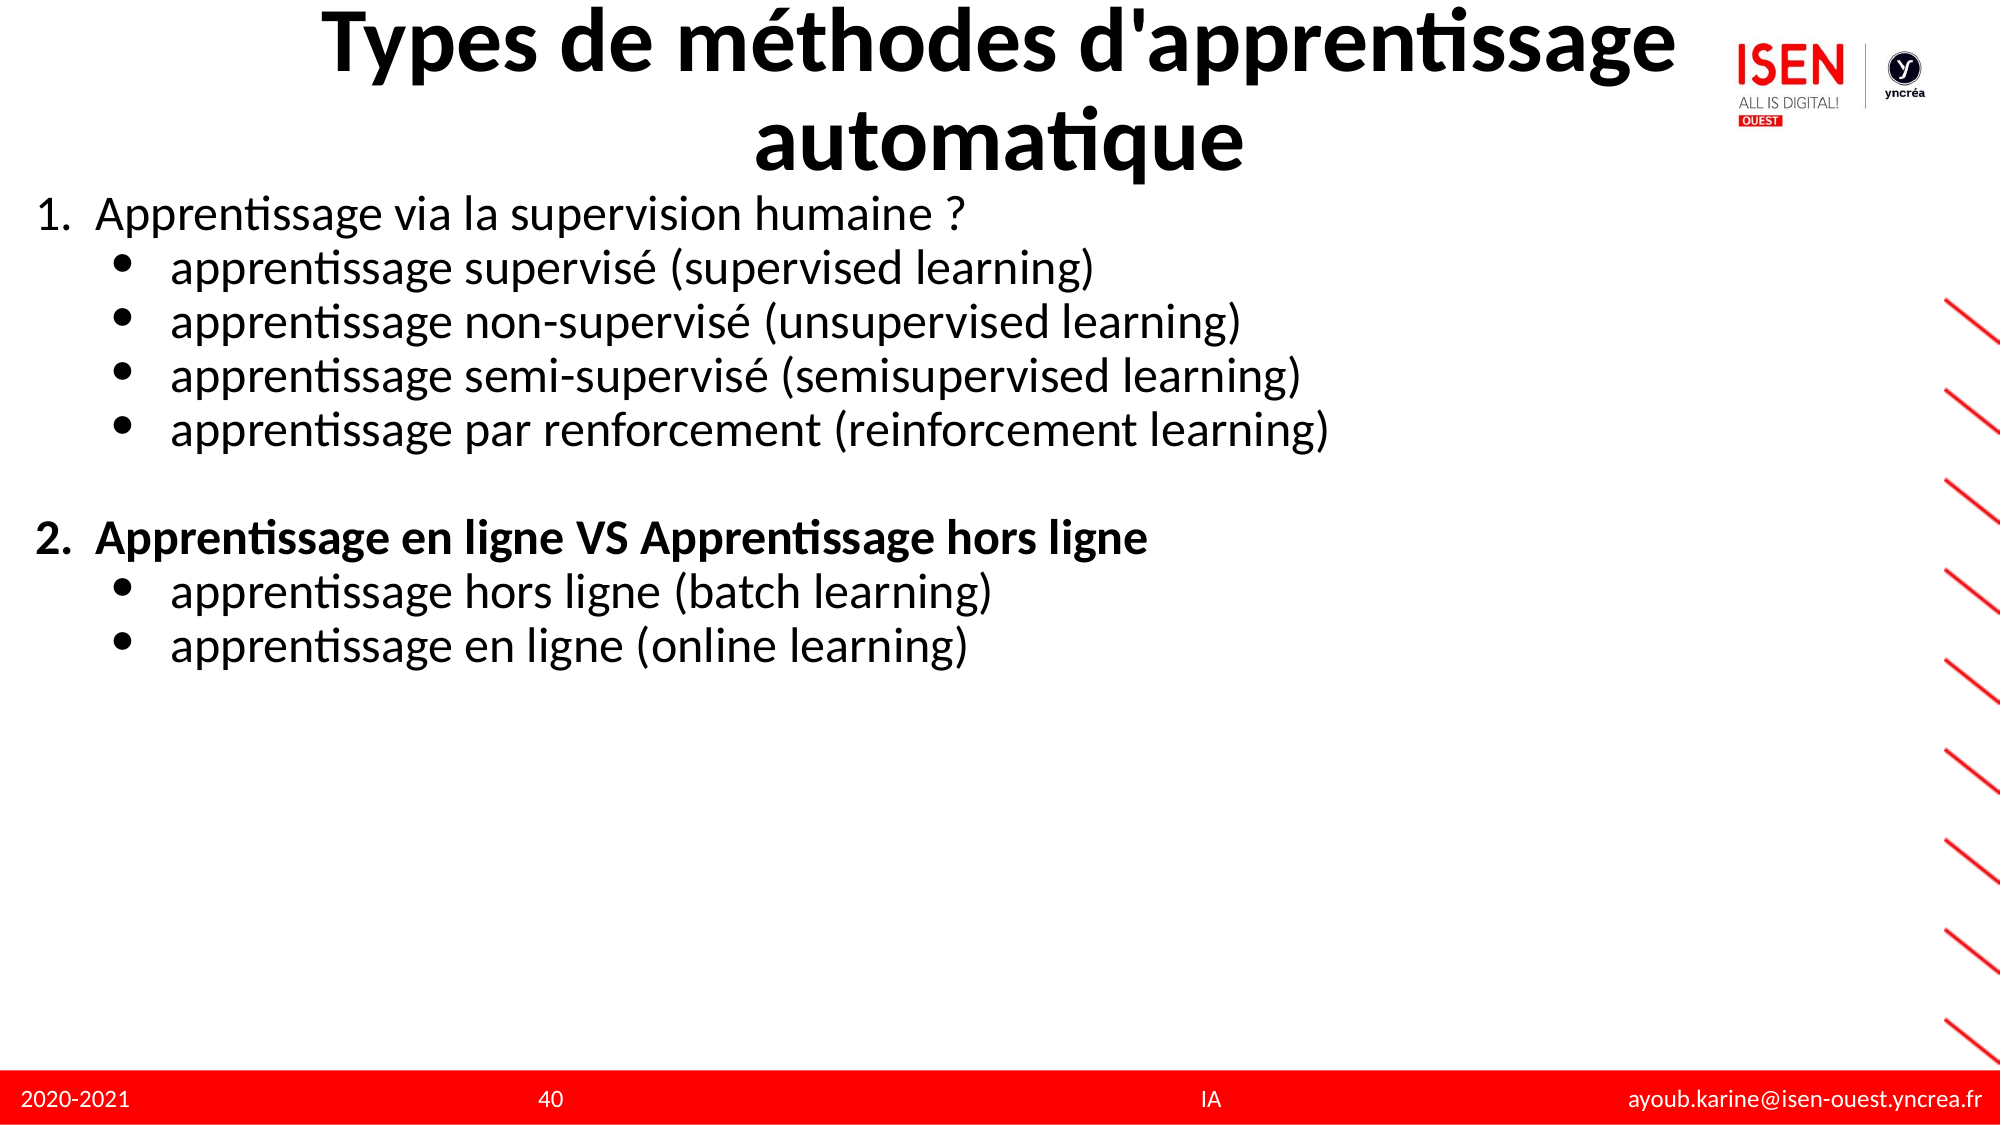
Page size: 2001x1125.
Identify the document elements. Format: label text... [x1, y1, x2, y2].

slide_number 2020-2021 [5, 1070, 456, 1125]
slide_number ‹#› [486, 1069, 579, 1125]
footer IA ayoub.karine@isen-ouest.yncrea.fr [699, 1070, 2000, 1125]
text_box Apprentissage via la supervision humaine ? apprentissage supervisé (supervised learning) apprentissage non-supervisé (unsupervised learning) apprentissage semi-supervisé (semisupervised learning) apprentissage par renforcement (reinforcement learning) Apprentissage en ligne VS Apprentissage hors ligne apprentissage hors ligne (batch learning) apprentissage en ligne (online learning) [5, 179, 1941, 847]
picture [1863, 30, 1945, 139]
picture [1944, 255, 2000, 1070]
title Types de méthodes d'apprentissage automatique [137, 16, 1863, 165]
